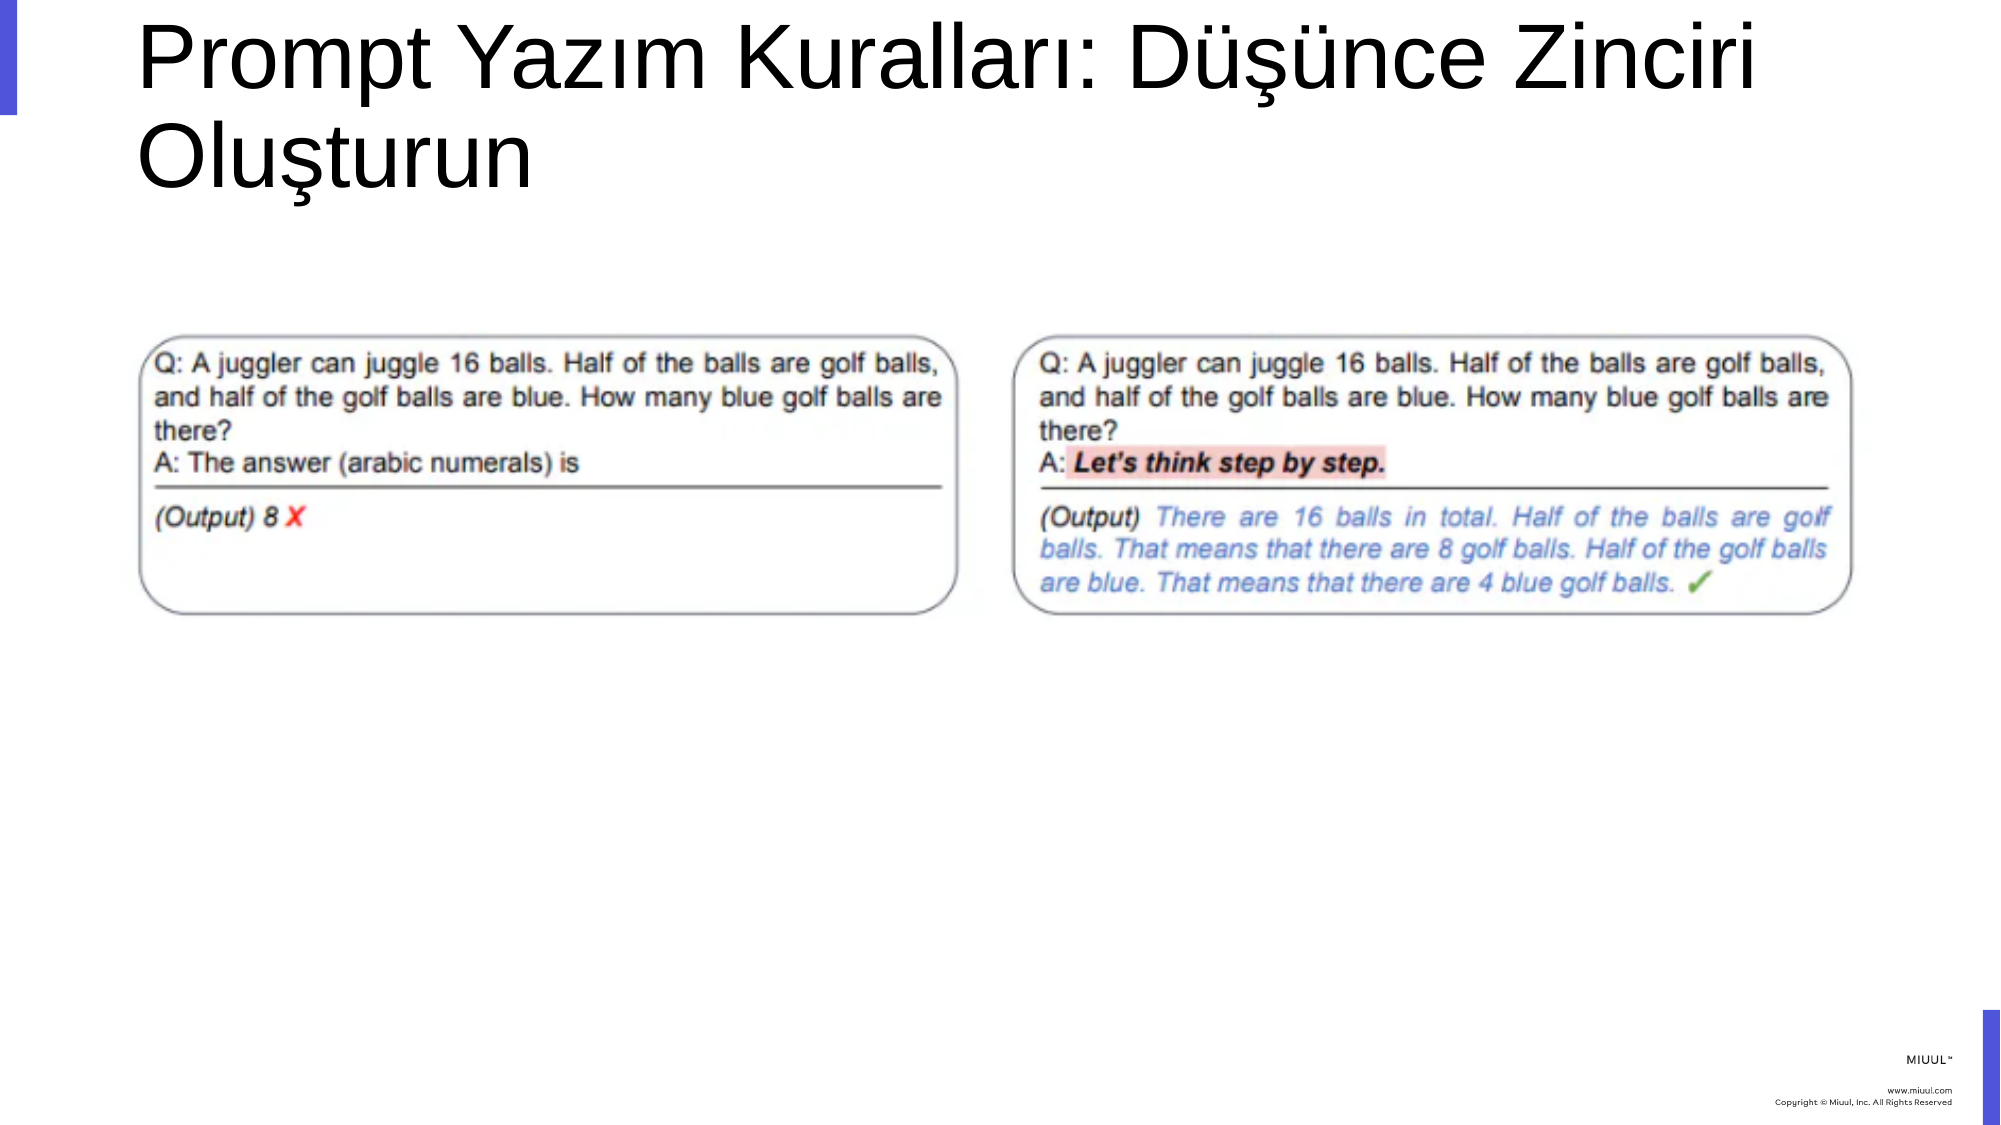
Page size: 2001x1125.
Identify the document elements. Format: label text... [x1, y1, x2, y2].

title Prompt Yazım Kuralları: Düşünce Zinciri Oluşturun [121, 0, 1959, 218]
picture [122, 330, 1878, 637]
text_box [0, 0, 18, 116]
text_box [1982, 1009, 2000, 1125]
picture [1742, 1050, 1984, 1115]
